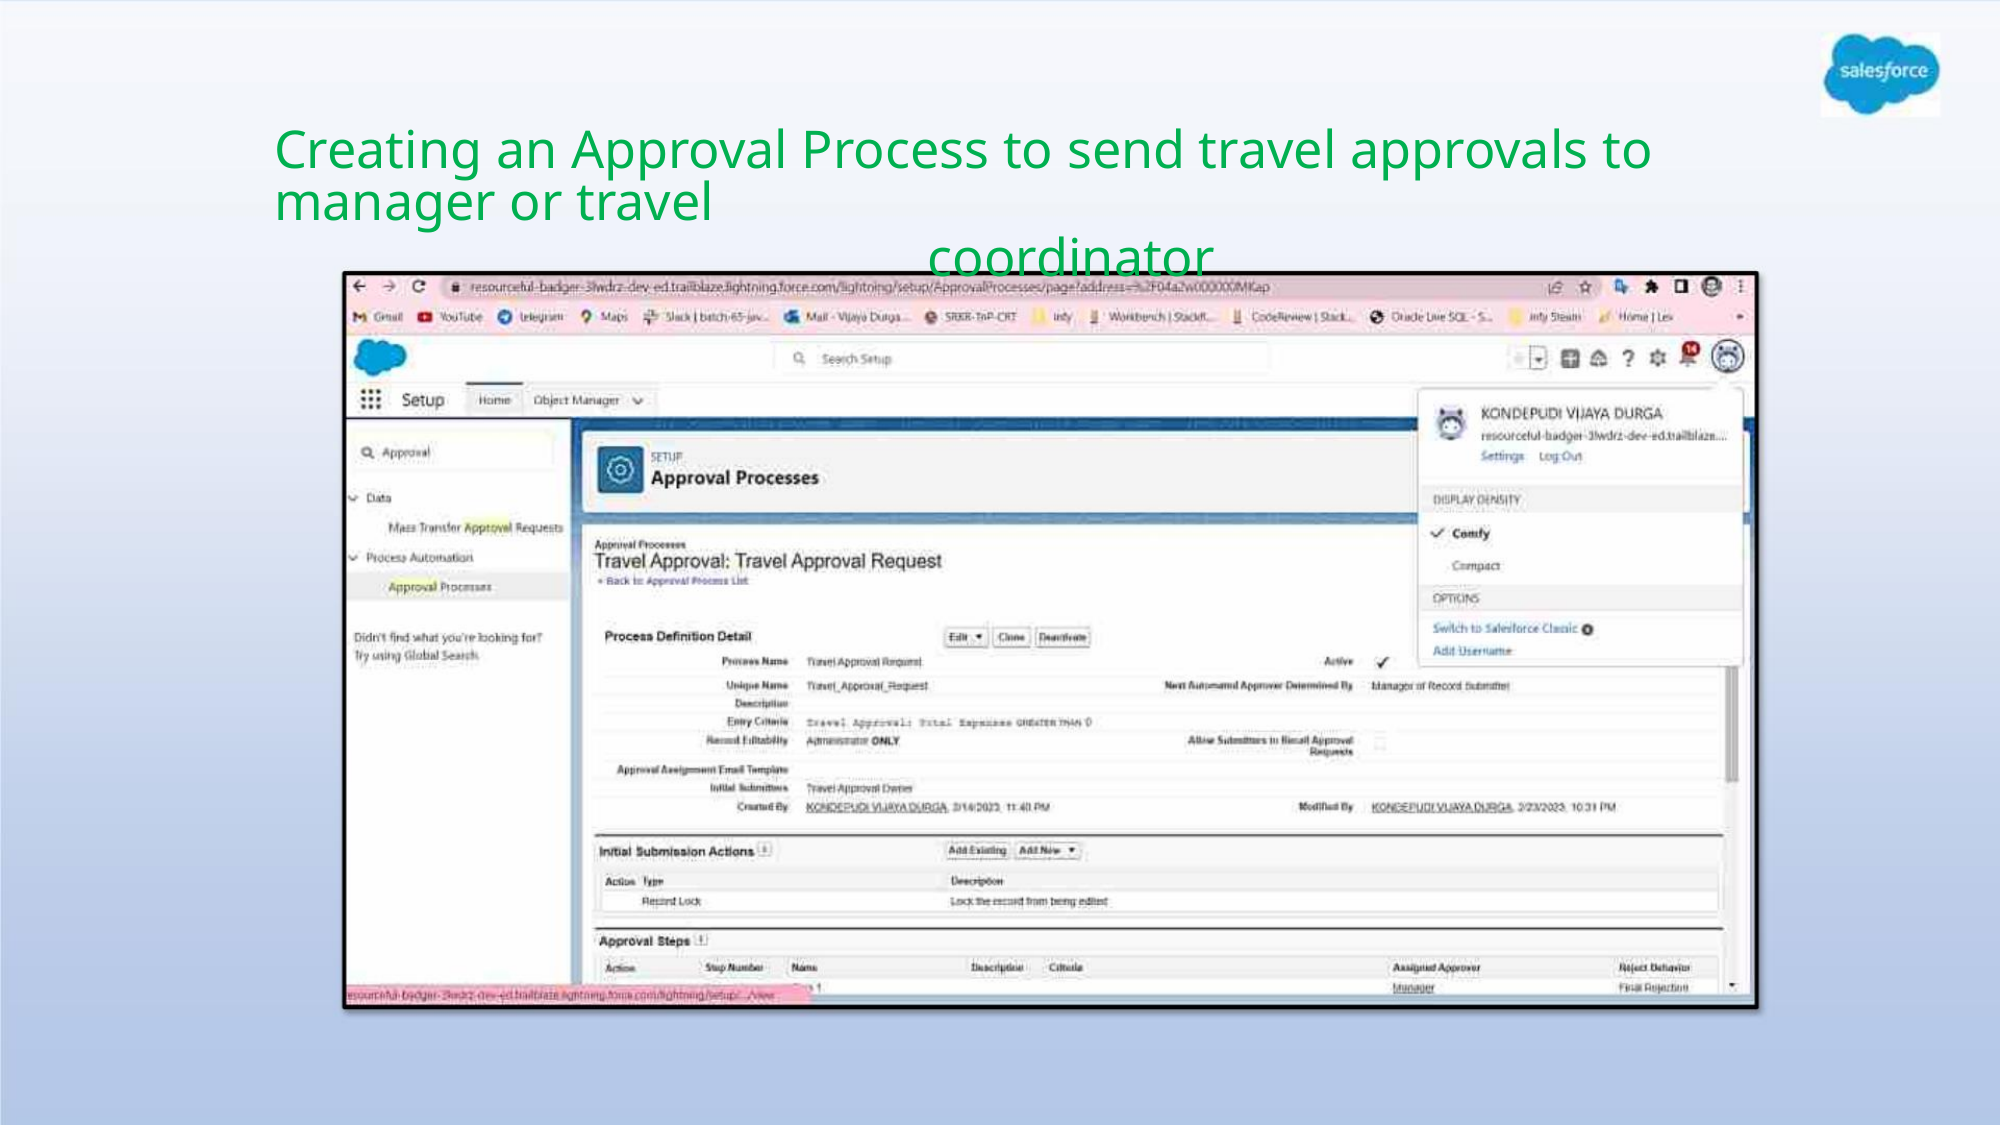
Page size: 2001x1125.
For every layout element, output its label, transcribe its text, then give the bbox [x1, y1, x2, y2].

text_box [0, 0, 2000, 1125]
text_box Creating an Approval Process to send travel approvals to manager or travel coordinator [274, 126, 1864, 287]
